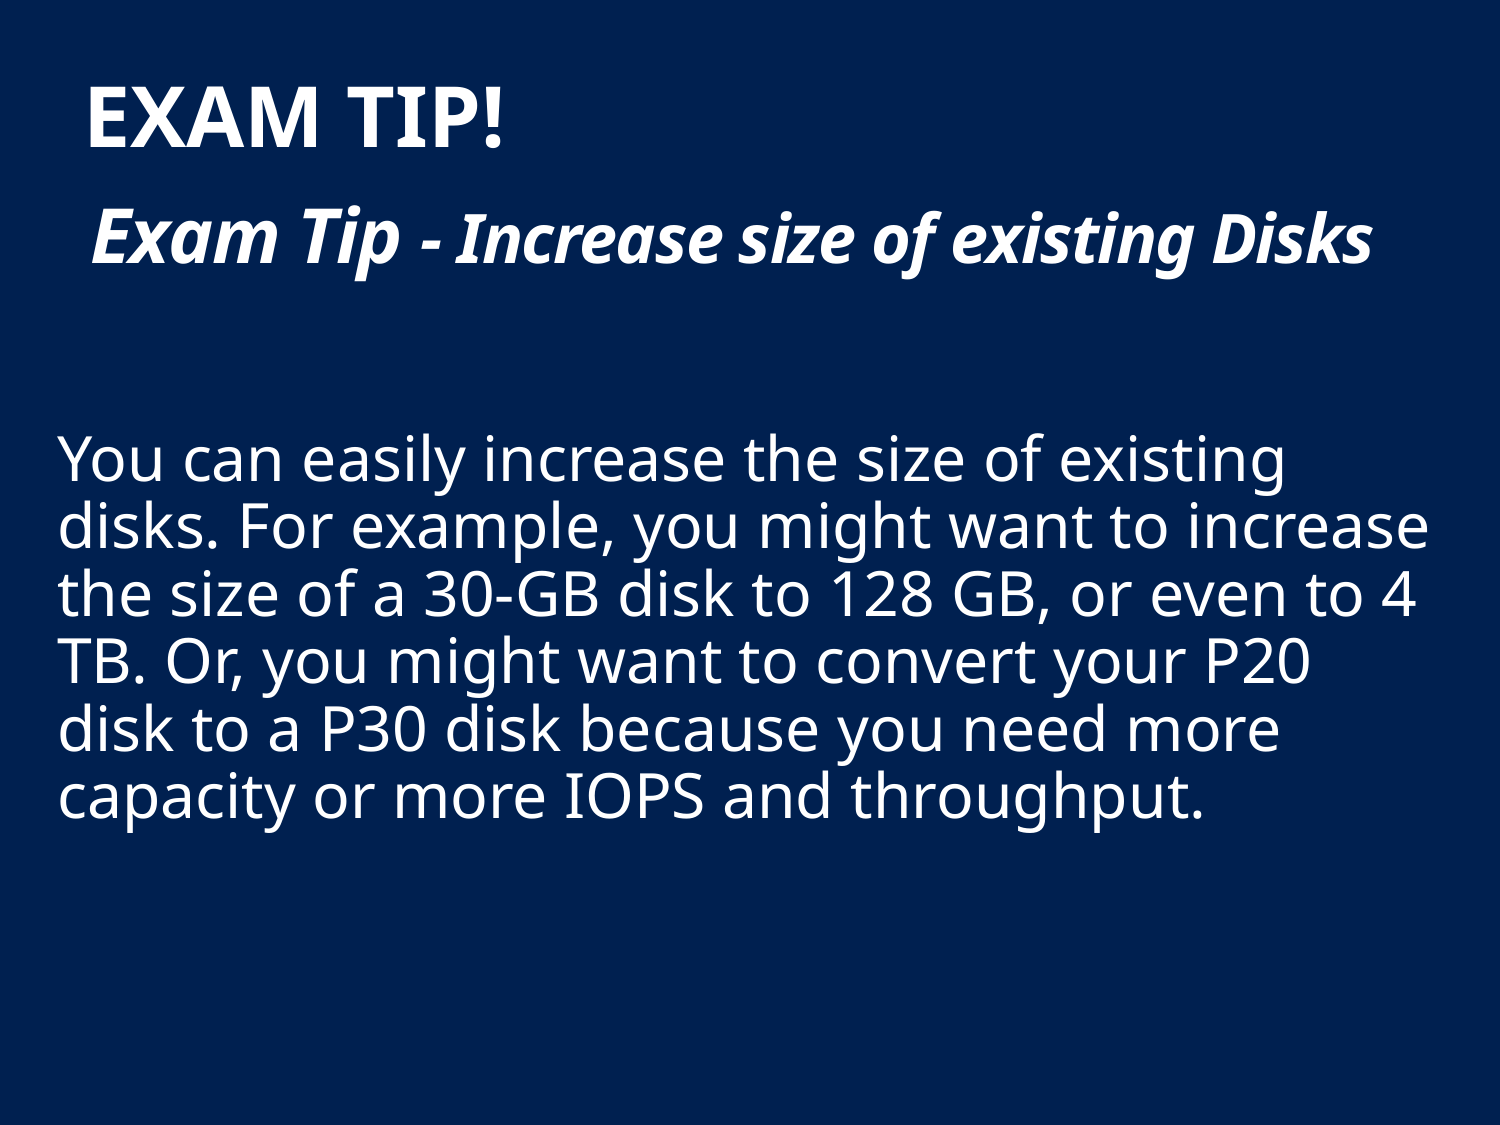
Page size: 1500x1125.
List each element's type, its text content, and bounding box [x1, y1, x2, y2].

list You can easily increase the size of existing disks. For example, you might want to increase the size of a 30-GB disk to 128 GB, or even to 4 TB. Or, you might want to convert your P20 disk to a P30 disk because you need more capacity or more IOPS and throughput. [33, 412, 1467, 984]
title Exam Tip - Increase size of existing Disks [65, 183, 1467, 297]
